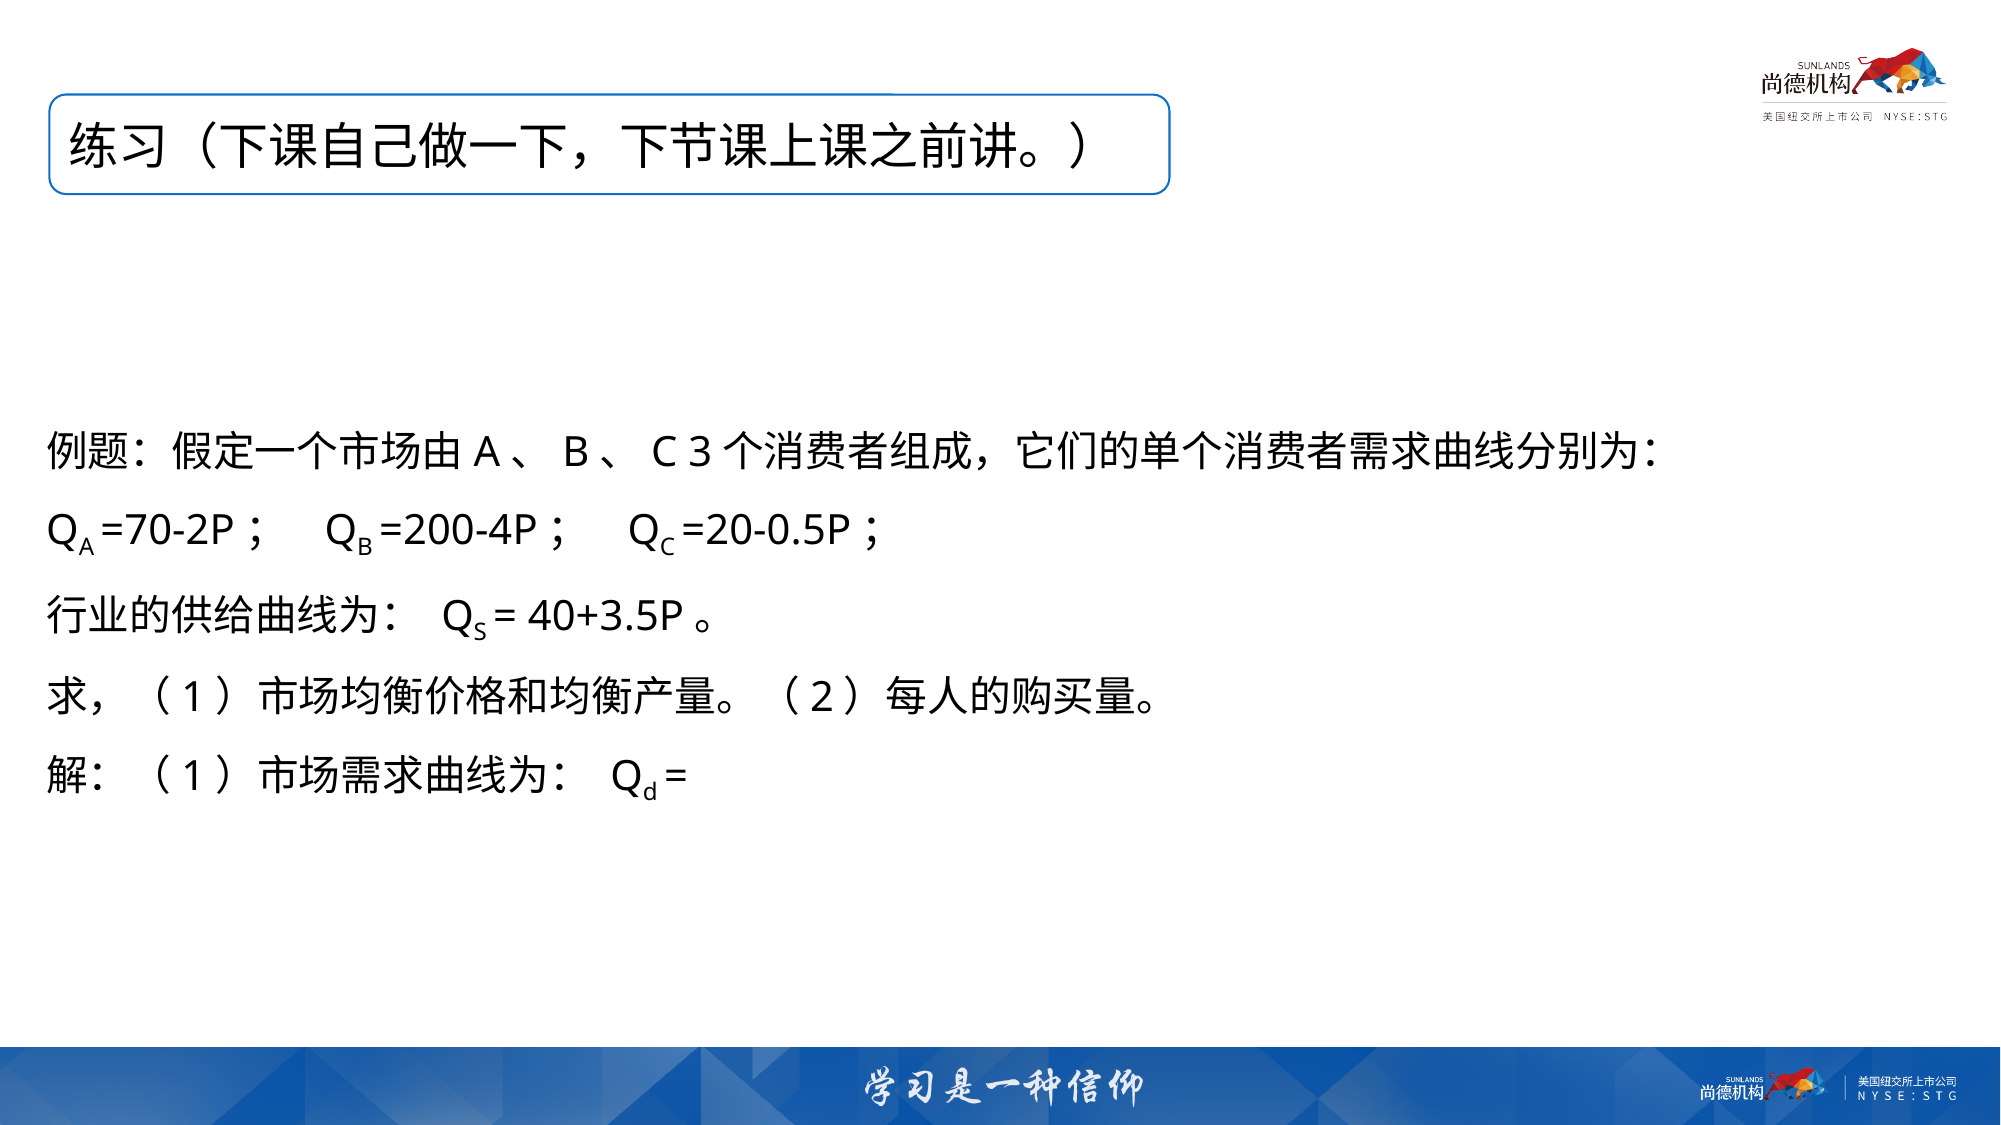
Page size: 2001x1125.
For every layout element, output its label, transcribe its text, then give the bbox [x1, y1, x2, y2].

text_box 练习（下课自己做一下，下节课上课之前讲。） [48, 93, 1171, 196]
text_box 例题：假定一个市场由A、B、C 3个消费者组成，它们的单个消费者需求曲线分别为： QA =70-2P； QB =200-4P； QC =20-0.5P； 行业的供给曲线为： QS = 40+3.5P。 求，（1）市场均衡价格和均衡产量。（2）每人的购买量。 解：（1）市场需求曲线为： Qd = [31, 392, 1969, 813]
picture [0, 1047, 2001, 1125]
picture [1720, 19, 1989, 150]
